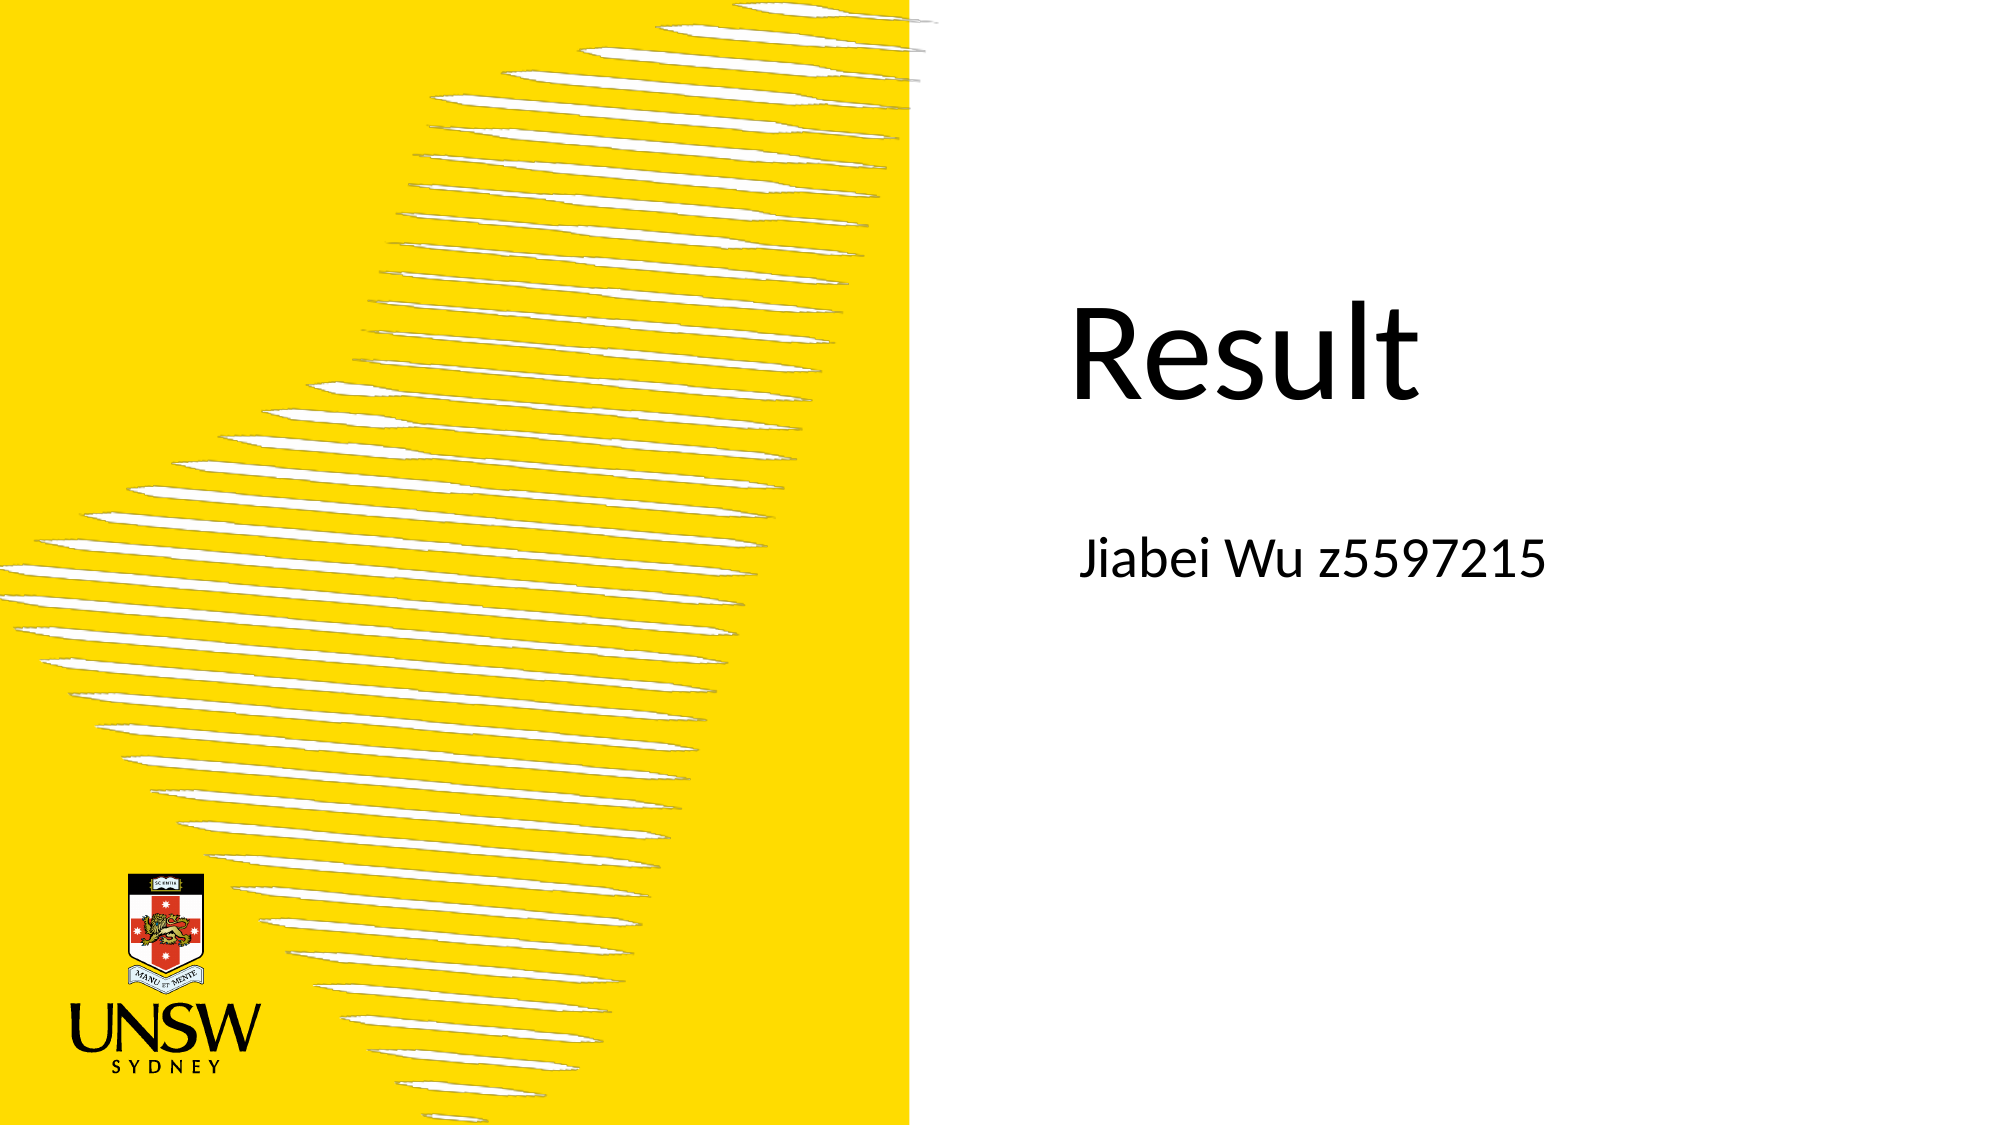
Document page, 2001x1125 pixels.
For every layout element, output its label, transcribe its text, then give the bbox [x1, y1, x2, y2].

picture [0, 0, 1299, 1125]
text_box Jiabei Wu z5597215 [1064, 503, 1707, 802]
text_box Result [1052, 242, 1531, 463]
